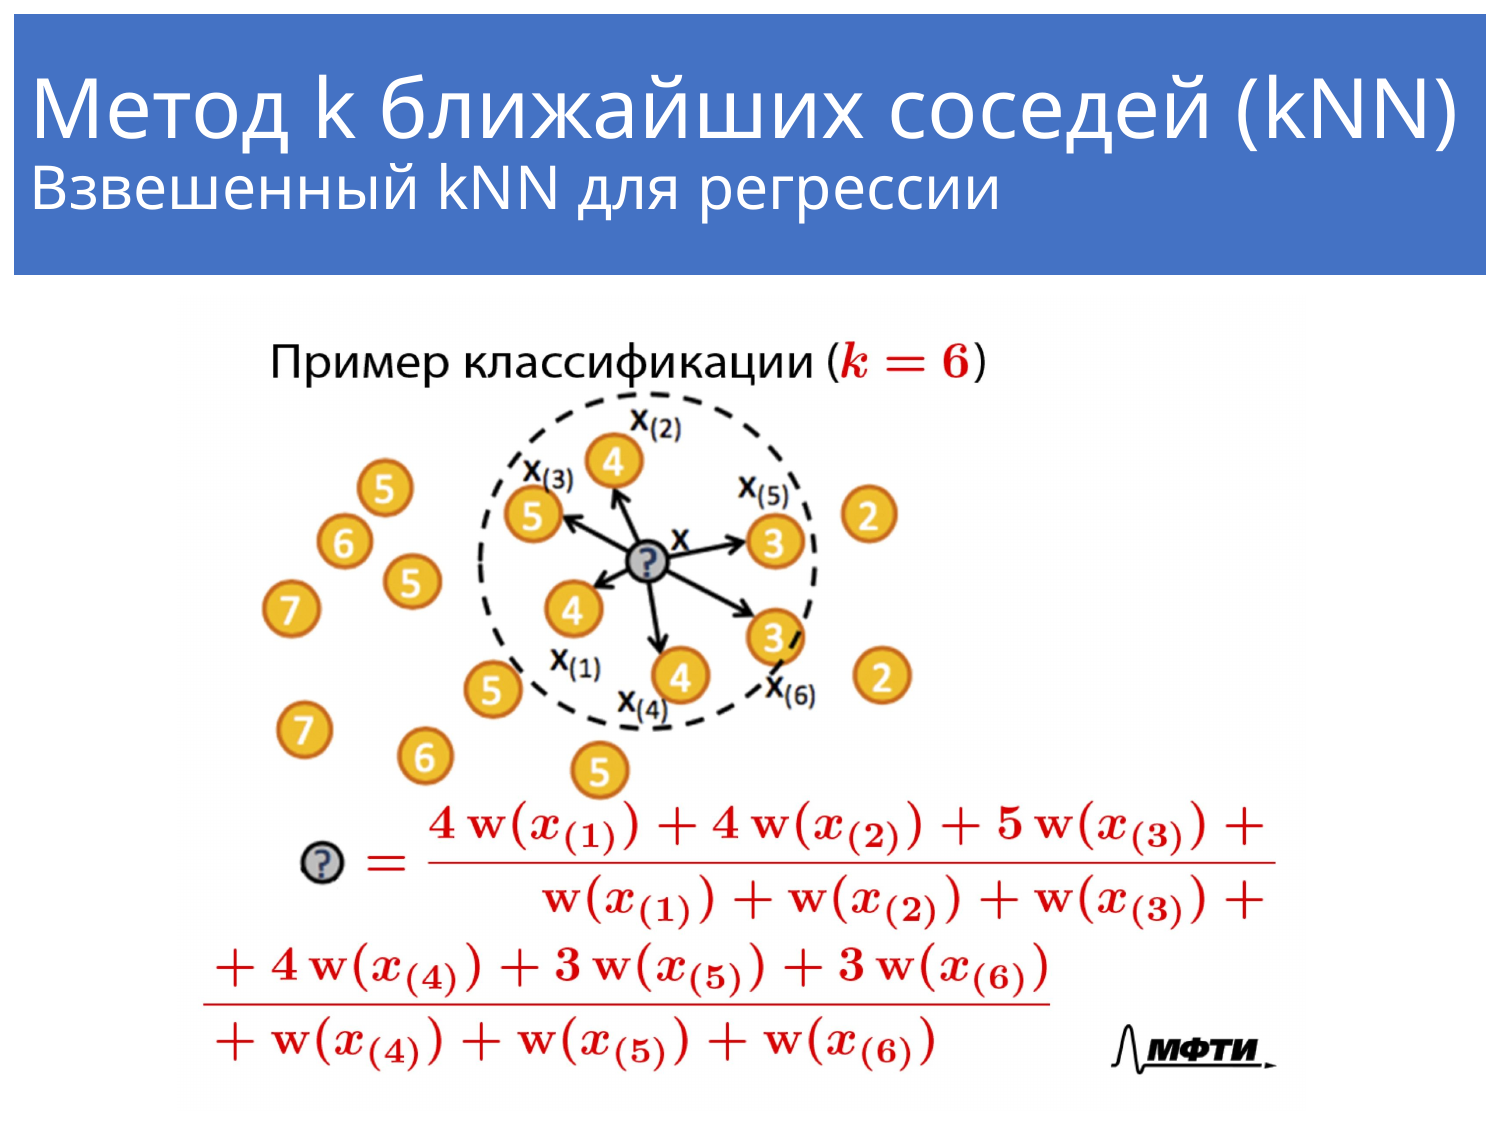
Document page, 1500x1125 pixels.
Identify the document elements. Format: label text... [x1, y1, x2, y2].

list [177, 295, 1306, 1111]
title Метод k ближайших соседей (kNN) Взвешенный kNN для регрессии [14, 14, 1486, 275]
